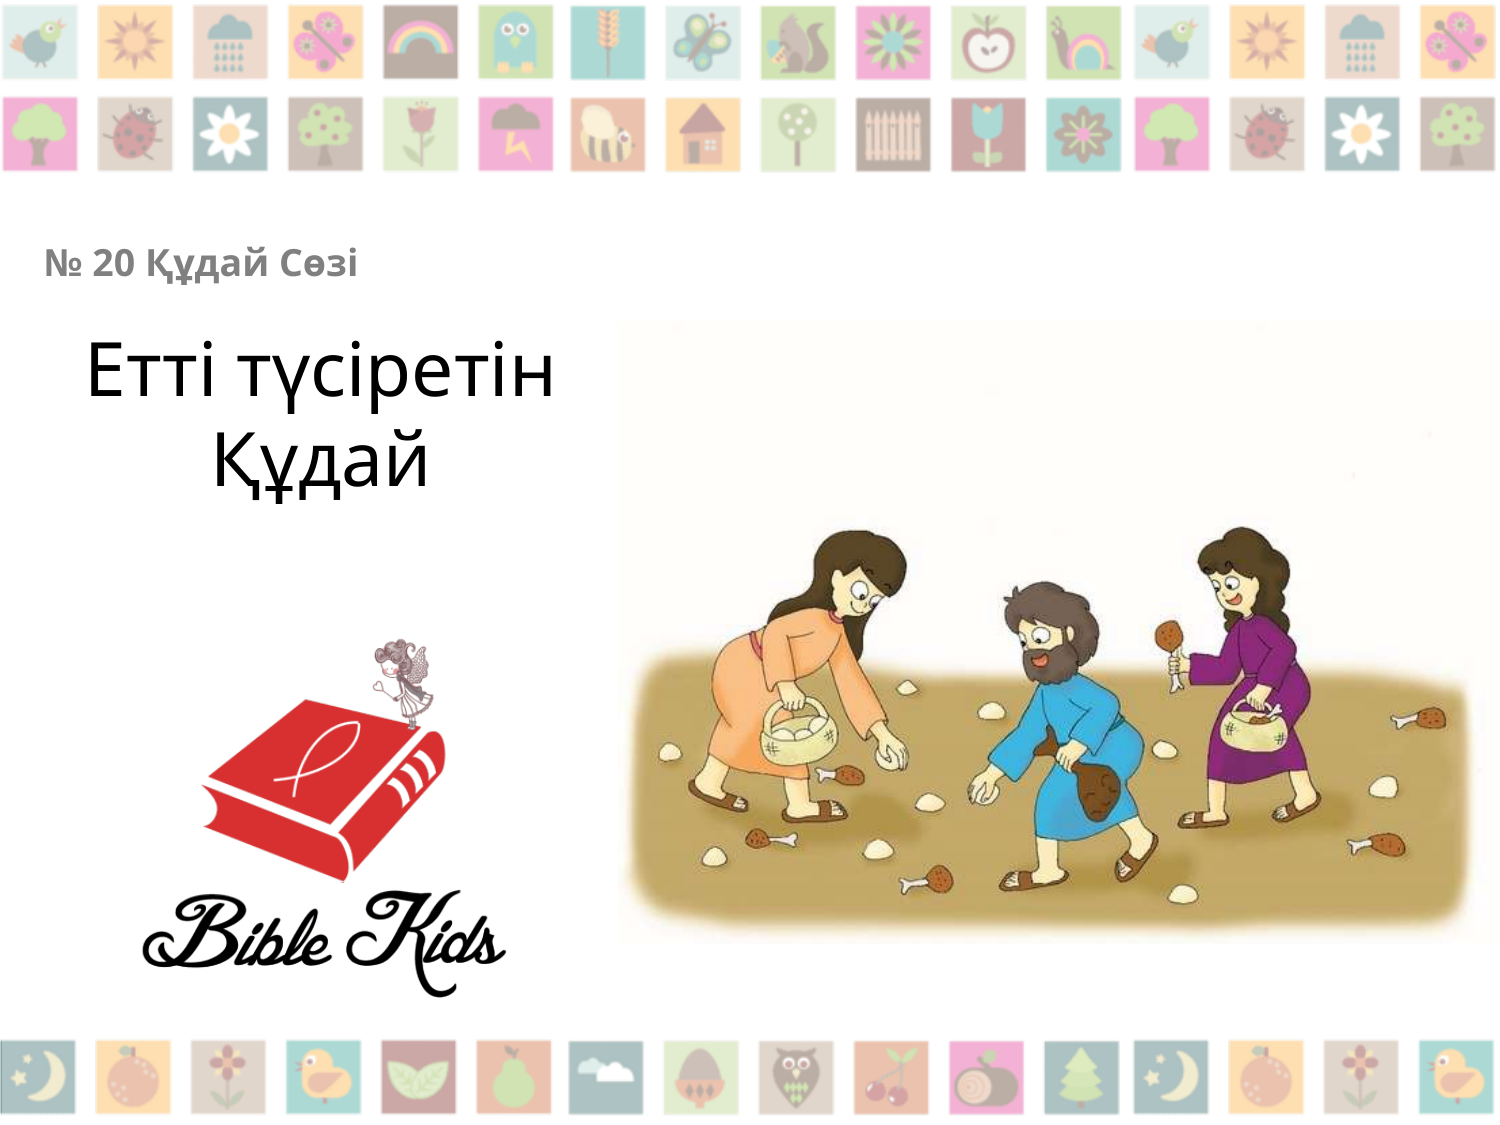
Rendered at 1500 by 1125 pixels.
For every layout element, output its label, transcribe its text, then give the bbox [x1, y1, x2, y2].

picture [117, 600, 544, 1027]
text_box № 20 Құдай Сөзі [29, 231, 514, 292]
text_box Етті түсіретін Құдай [0, 314, 644, 510]
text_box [0, 3, 1500, 181]
picture [618, 321, 1500, 945]
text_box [0, 1028, 1500, 1118]
